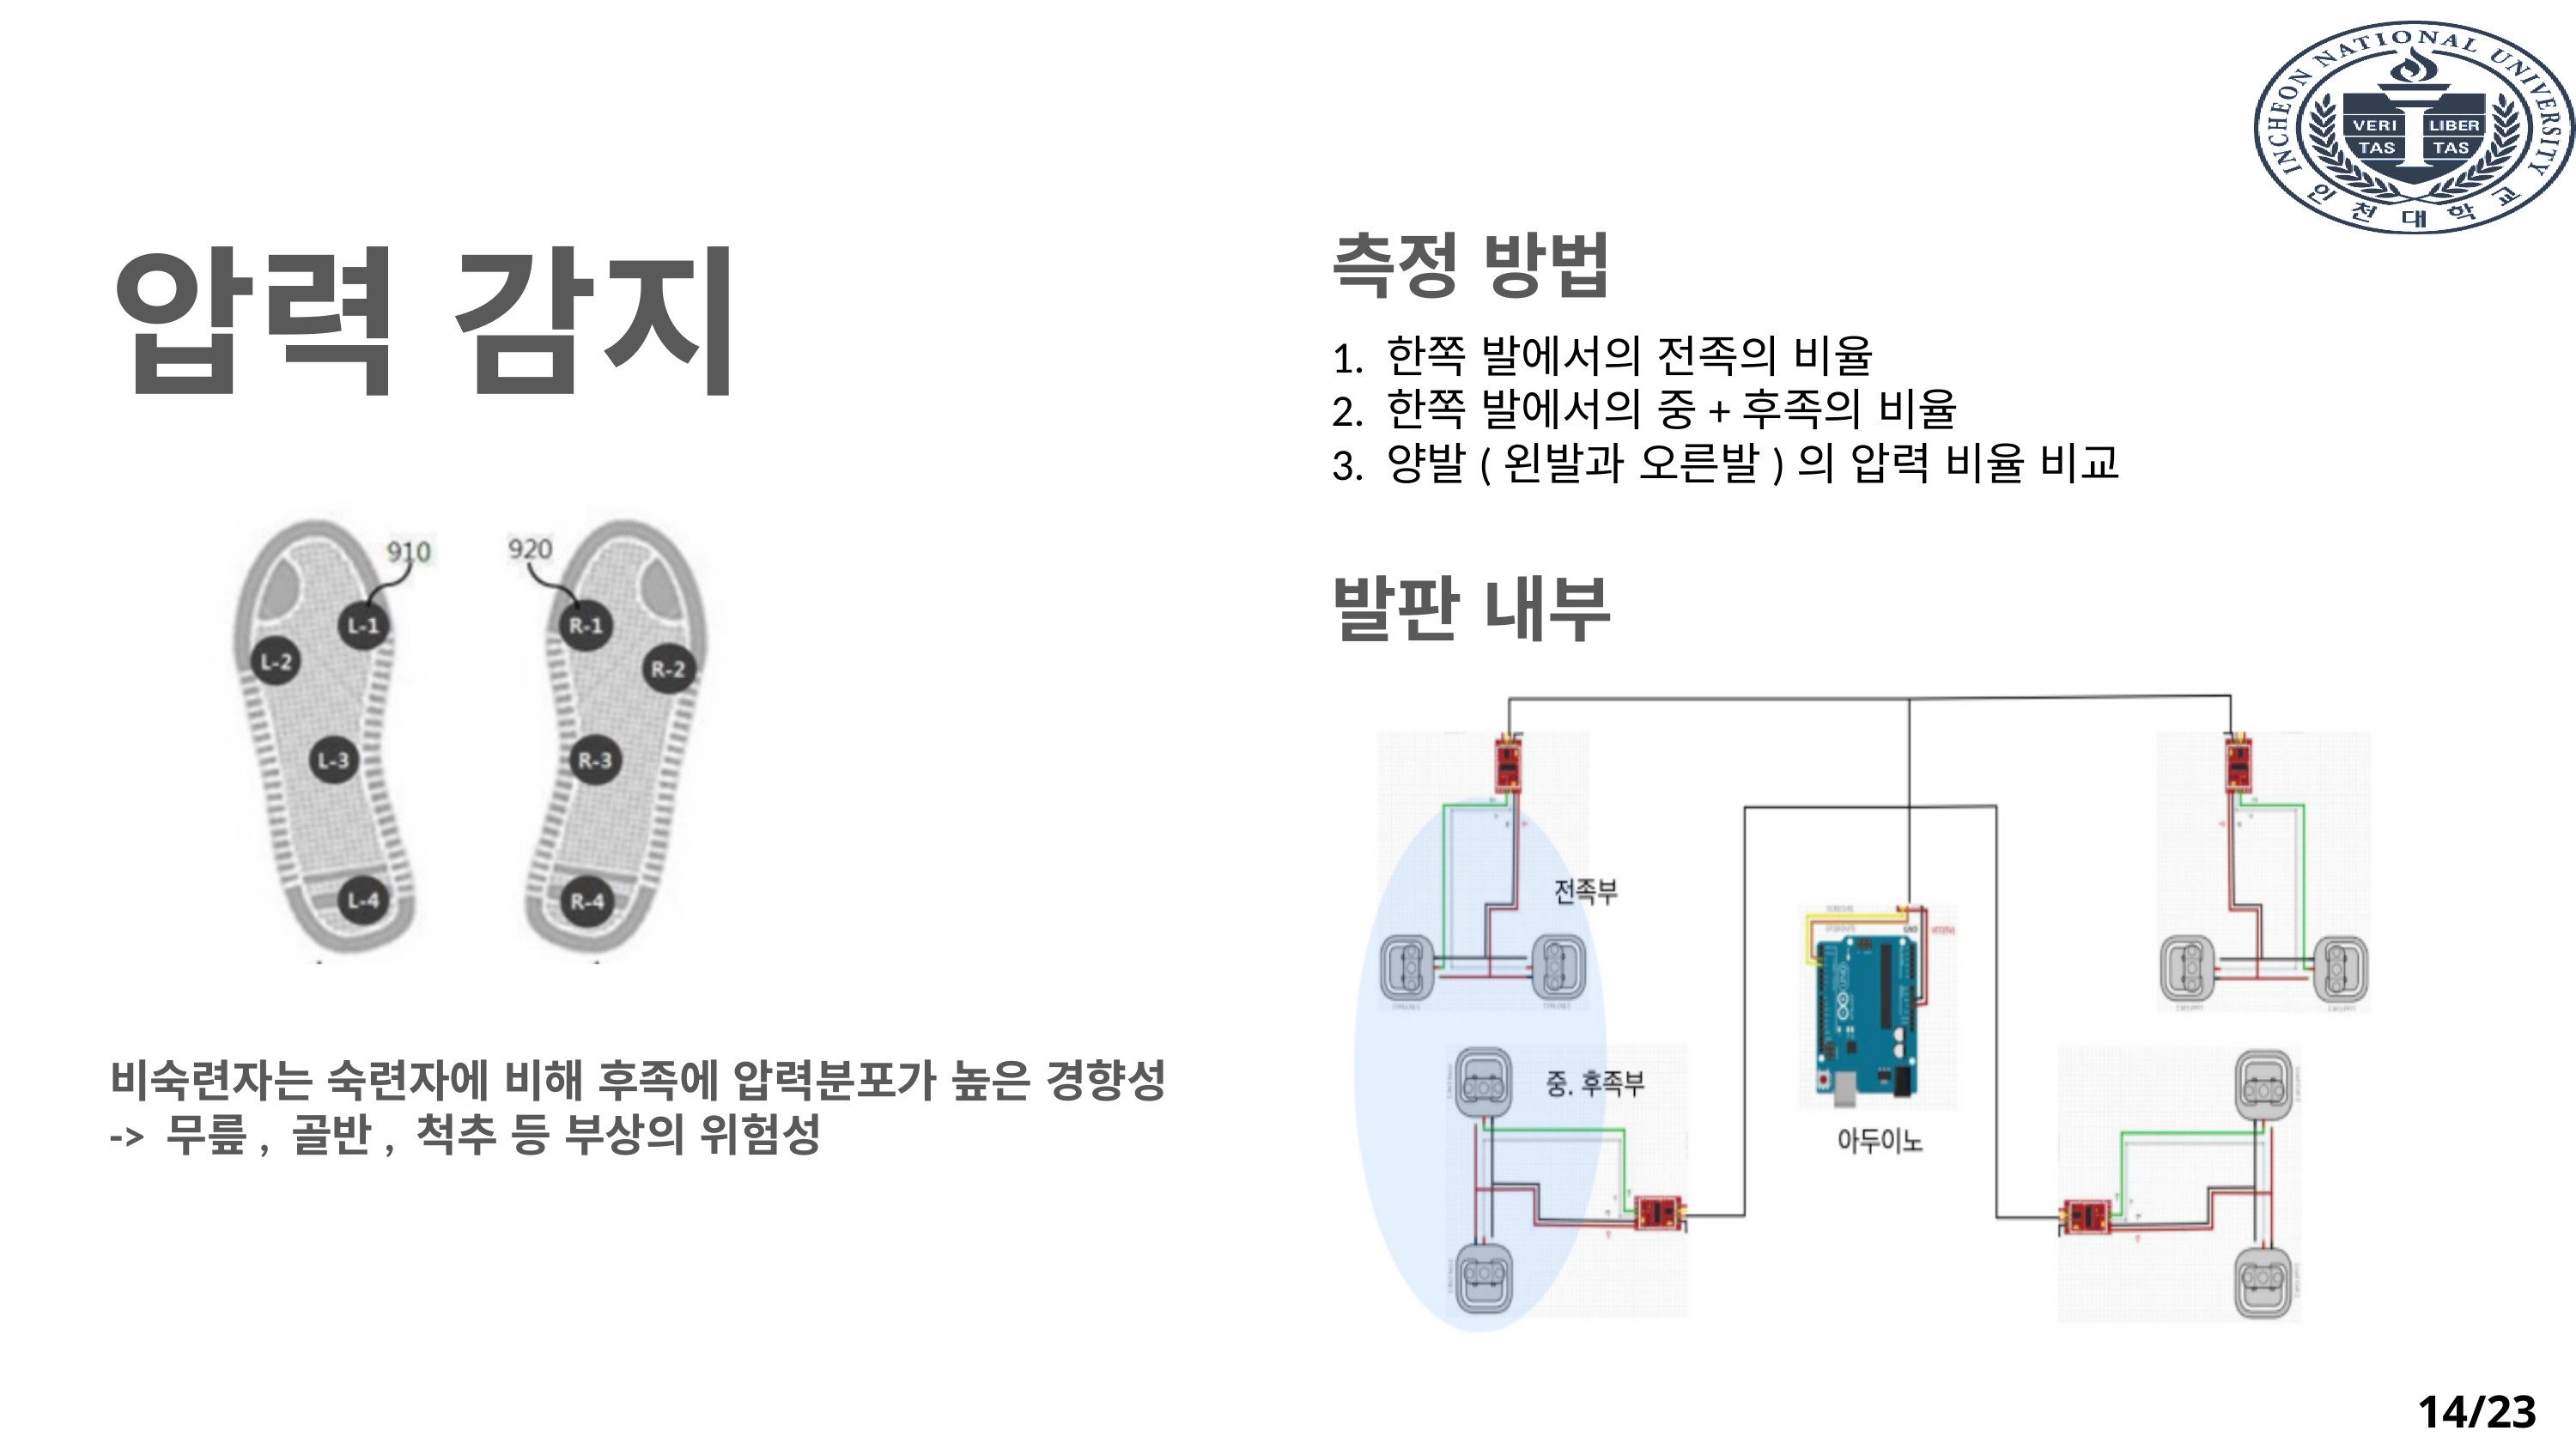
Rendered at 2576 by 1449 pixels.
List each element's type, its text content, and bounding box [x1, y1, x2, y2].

text_box 발판 내부 [1318, 557, 2576, 657]
text_box 비숙련자는 숙련자에 비해 후족에 압력분포가 높은 경향성 -> 무릎, 골반, 척추 등 부상의 위험성 [96, 1046, 1314, 1167]
text_box 압력 감지 [96, 214, 1385, 421]
text_box 1. 한쪽 발에서의 전족의 비율 2. 한쪽 발에서의 중+후족의 비율 3. 양발(왼발과 오른발)의 압력 비율 비교 [1318, 321, 2178, 495]
picture [1318, 670, 2411, 1337]
text_box 측정 방법 [1318, 214, 2576, 313]
picture [139, 493, 781, 979]
text_box 14/23 [2383, 1376, 2572, 1443]
picture [2253, 21, 2576, 235]
